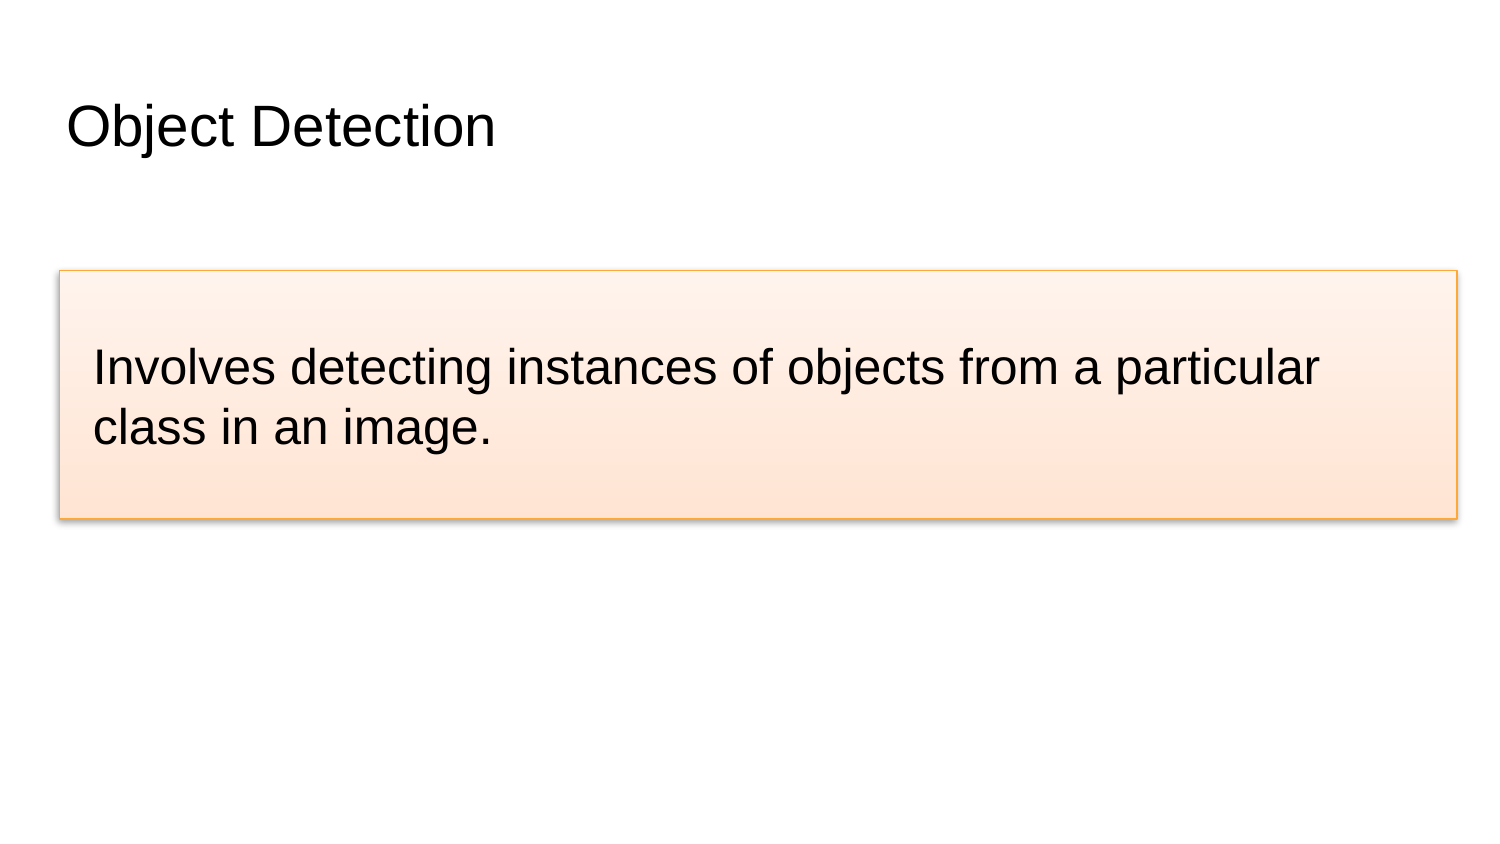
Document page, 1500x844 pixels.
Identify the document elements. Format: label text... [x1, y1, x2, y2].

title Object Detection [51, 72, 1449, 167]
text_box Involves detecting instances of objects from a particular class in an image. [59, 270, 1458, 520]
